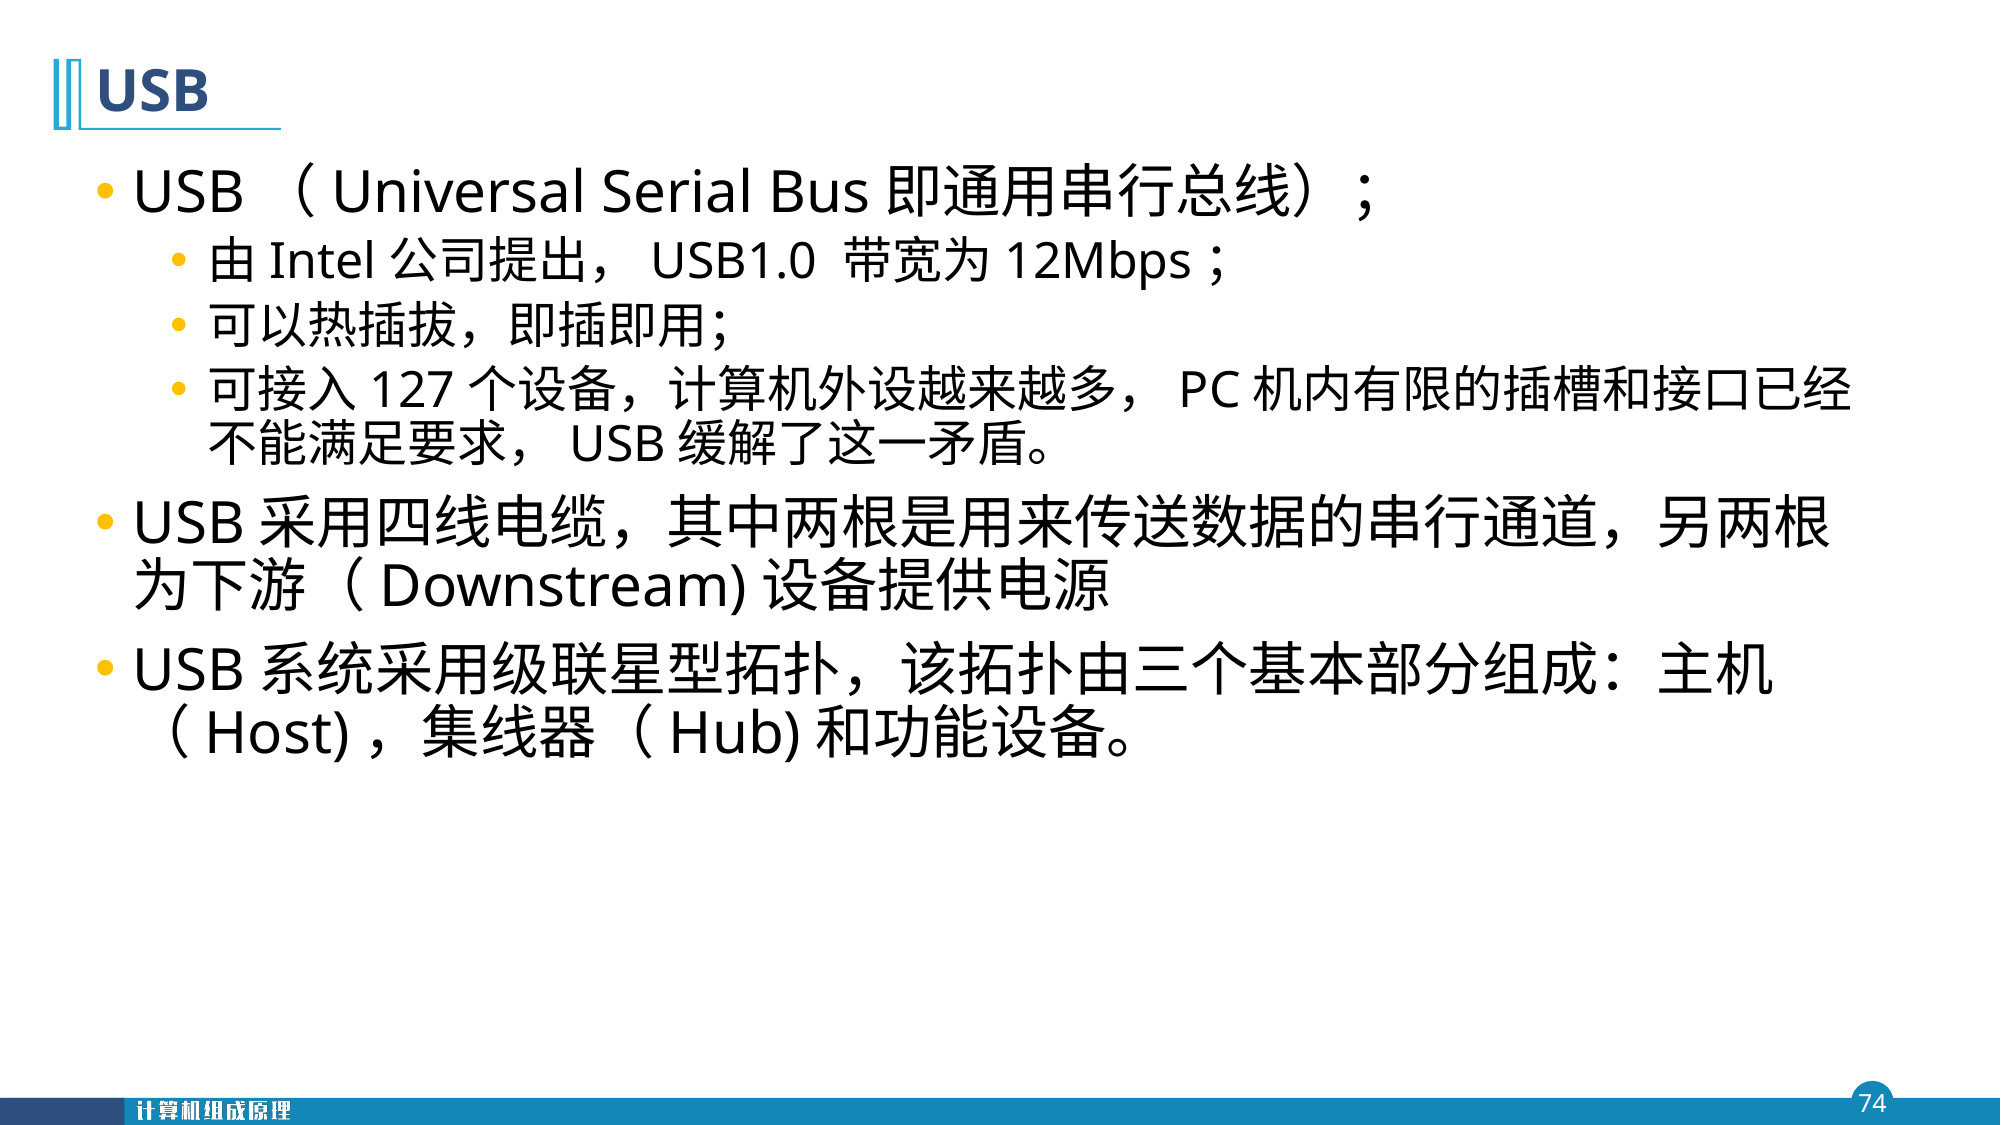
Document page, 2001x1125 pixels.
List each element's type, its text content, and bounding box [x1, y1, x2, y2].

title USB [80, 42, 1805, 144]
list USB（Universal Serial Bus即通用串行总线）； 由Intel公司提出，USB1.0 带宽为12Mbps； 可以热插拔，即插即用； 可接入127个设备，计算机外设越来越多，PC机内有限的插槽和接口已经不能满足要求，USB缓解了这一矛盾。 USB采用四线电缆，其中两根是用来传送数据的串行通道，另两根为下游（Downstream)设备提供电源 USB系统采用级联星型拓扑，该拓扑由三个基本部分组成：主机（Host)，集线器（Hub)和功能设备。 [80, 154, 1890, 1080]
